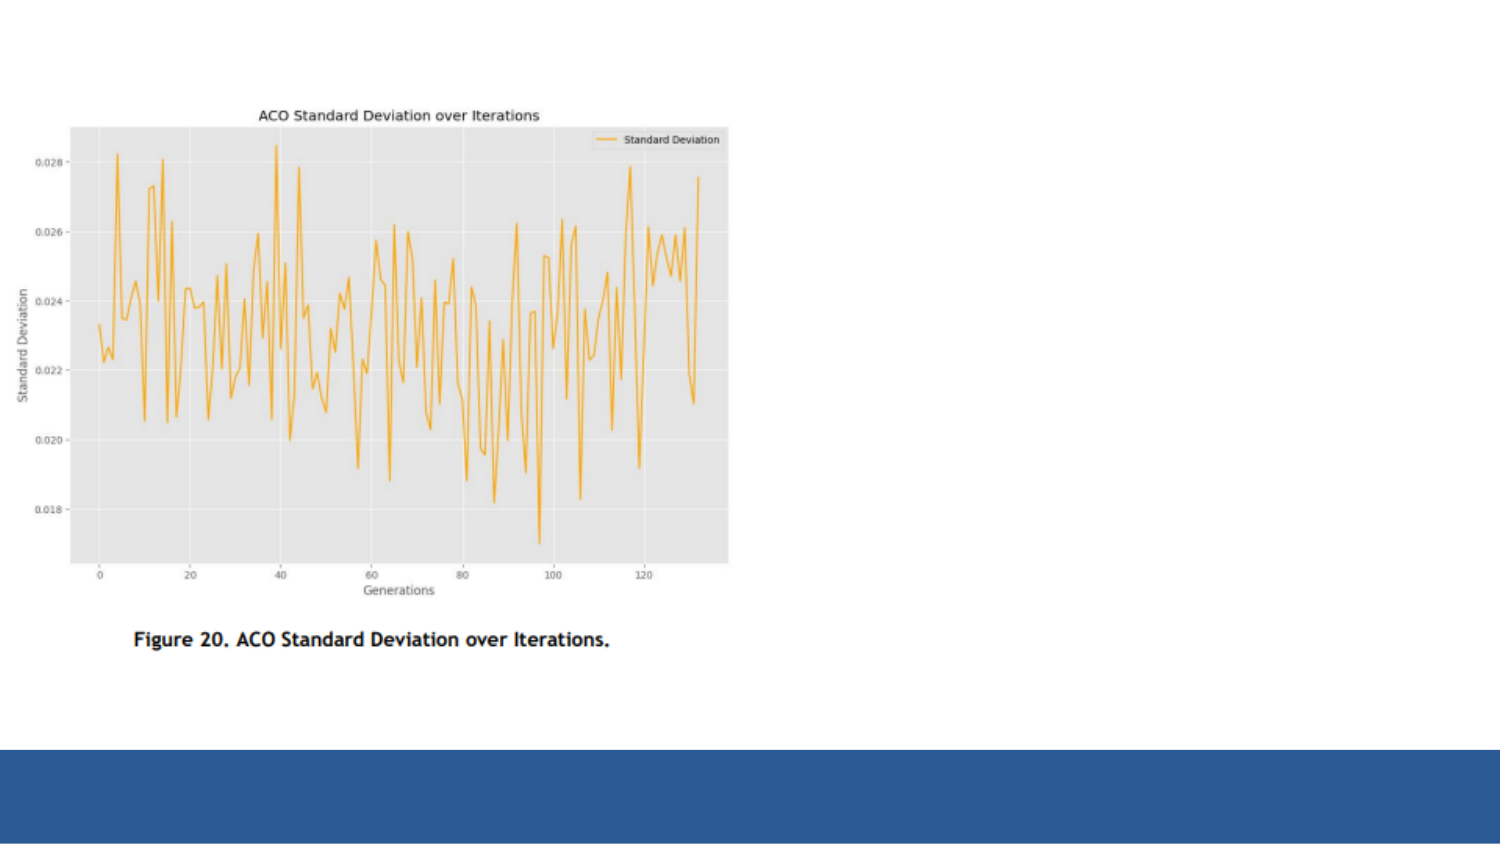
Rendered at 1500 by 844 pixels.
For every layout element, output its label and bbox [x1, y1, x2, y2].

picture [0, 100, 735, 667]
